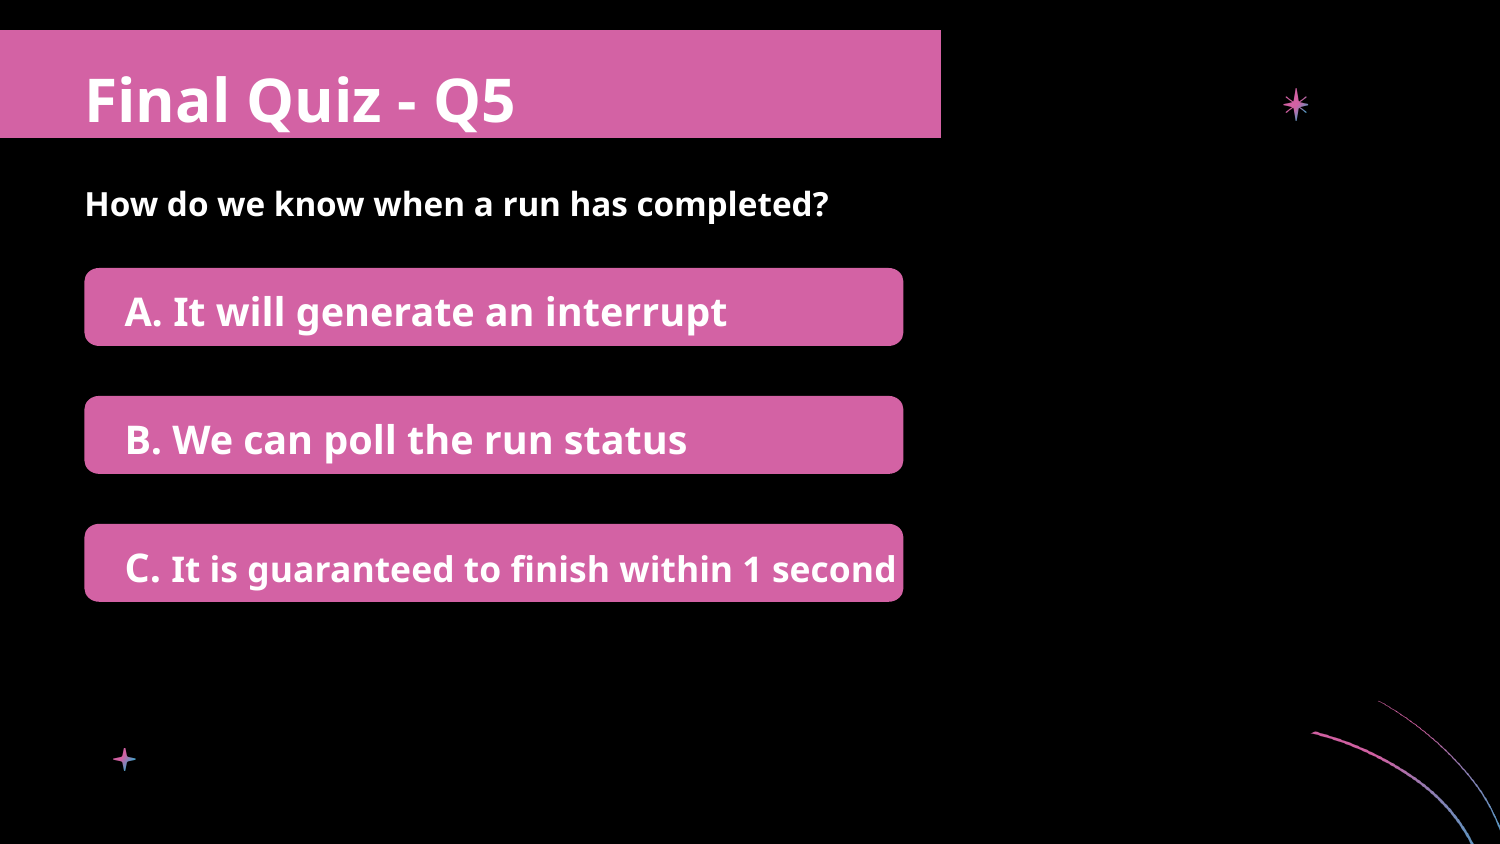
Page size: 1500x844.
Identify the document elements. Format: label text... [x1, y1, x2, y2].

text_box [0, 20, 942, 139]
text_box [1283, 88, 1309, 121]
text_box [1246, 676, 1500, 844]
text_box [84, 514, 904, 603]
text_box [113, 748, 136, 771]
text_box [84, 386, 904, 475]
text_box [84, 258, 904, 347]
text_box How do we know when a run has completed? [84, 177, 1447, 224]
